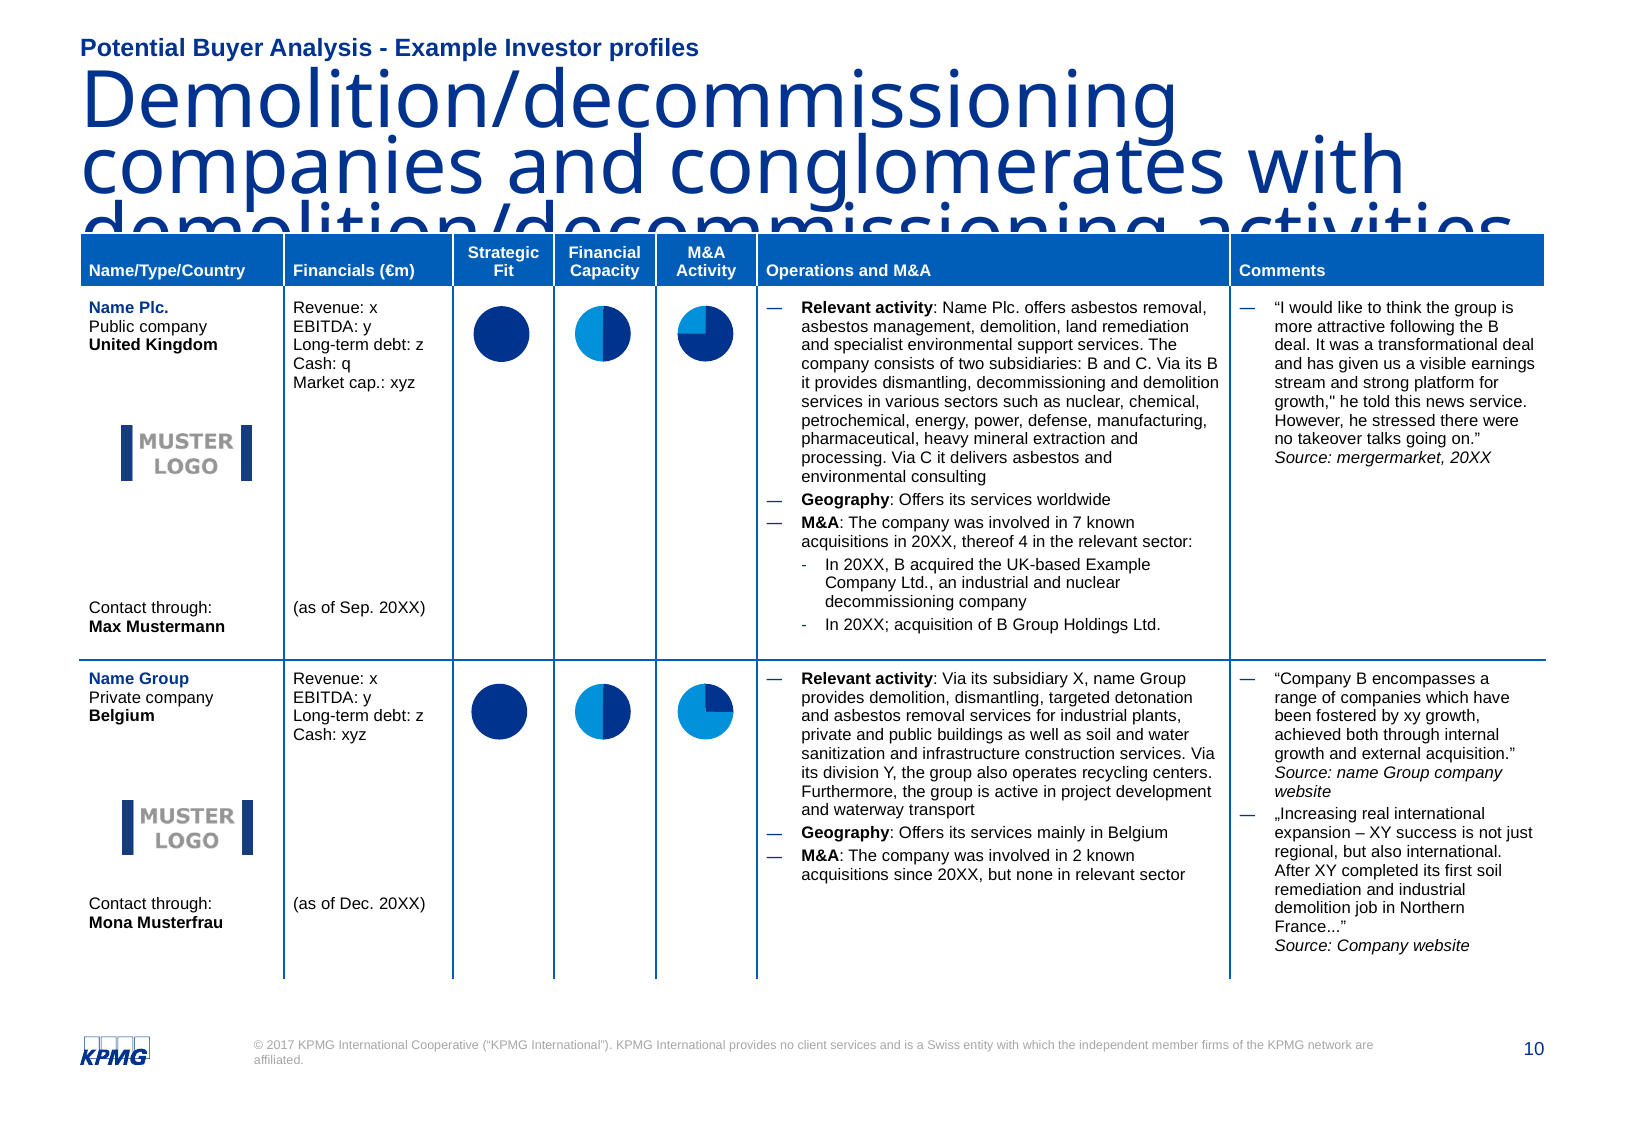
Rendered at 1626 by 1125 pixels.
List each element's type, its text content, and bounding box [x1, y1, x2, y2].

picture [122, 800, 253, 855]
table_header Financials (€m) [285, 234, 452, 286]
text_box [574, 683, 631, 740]
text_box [677, 305, 734, 362]
table_header Operations and M&A [758, 234, 1229, 286]
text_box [574, 305, 631, 362]
title Demolition/decommissioning companies and conglomerates with demolition/decommissioning activities [80, 74, 1544, 193]
table_cell [657, 661, 756, 979]
table_cell Relevant activity: Via its subsidiary X, name Group provides demolition, dismantling, targeted detonation and asbestos removal services for industrial plants, private and public buildings as well as soil and water sanitization and infrastructure construction services. Via its division Y, the group also operates recycling centers. Furthermore, the group is active in project development and waterway transport Geography: Offers its services mainly in Belgium M&A: The company was involved in 2 known acquisitions since 20XX, but none in relevant sector [758, 661, 1229, 979]
text_box [471, 683, 528, 740]
table_header Comments [1231, 234, 1544, 286]
table_cell [657, 292, 756, 659]
table_cell Name Group Private company Belgium Contact through: Mona Musterfrau [81, 661, 283, 979]
table_cell “Company B encompasses a range of companies which have been fostered by xy growth, achieved both through internal growth and external acquisition.” Source: name Group company website „Increasing real international expansion – XY success is not just regional, but also international. After XY completed its first soil remediation and industrial demolition job in Northern France...” Source: Company website [1231, 661, 1544, 979]
table_header Strategic Fit [454, 234, 553, 286]
list Potential Buyer Analysis - Example Investor profiles [80, 33, 1490, 62]
table_header Name/Type/Country [81, 234, 283, 286]
text_box [473, 306, 530, 362]
table_cell Name Plc. Public company United Kingdom Contact through: Max Mustermann [81, 292, 283, 659]
table_cell Revenue: x EBITDA: y Long-term debt: z Cash: xyz (as of Dec. 20XX) [285, 661, 452, 979]
table_header Financial Capacity [555, 234, 655, 286]
table_cell [454, 292, 553, 659]
table_cell [555, 292, 655, 659]
table_cell [454, 661, 553, 979]
table_cell Revenue: x EBITDA: y Long-term debt: z Cash: q Market cap.: xyz (as of Sep. 20XX) [285, 292, 452, 659]
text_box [677, 683, 734, 740]
picture [121, 425, 252, 481]
table_cell “I would like to think the group is more attractive following the B deal. It was a transformational deal and has given us a visible earnings stream and strong platform for growth," he told this news service. However, he stressed there were no takeover talks going on.” Source: mergermarket, 20XX [1231, 292, 1544, 659]
table_cell [555, 661, 655, 979]
table_cell Relevant activity: Name Plc. offers asbestos removal, asbestos management, demolition, land remediation and specialist environmental support services. The company consists of two subsidiaries: B and C. Via its B it provides dismantling, decommissioning and demolition services in various sectors such as nuclear, chemical, petrochemical, energy, power, defense, manufacturing, pharmaceutical, heavy mineral extraction and processing. Via C it delivers asbestos and environmental consulting Geography: Offers its services worldwide M&A: The company was involved in 7 known acquisitions in 20XX, thereof 4 in the relevant sector: In 20XX, B acquired the UK-based Example Company Ltd., an industrial and nuclear decommissioning company In 20XX; acquisition of B Group Holdings Ltd. [758, 292, 1229, 659]
table_header M&A Activity [657, 234, 756, 286]
